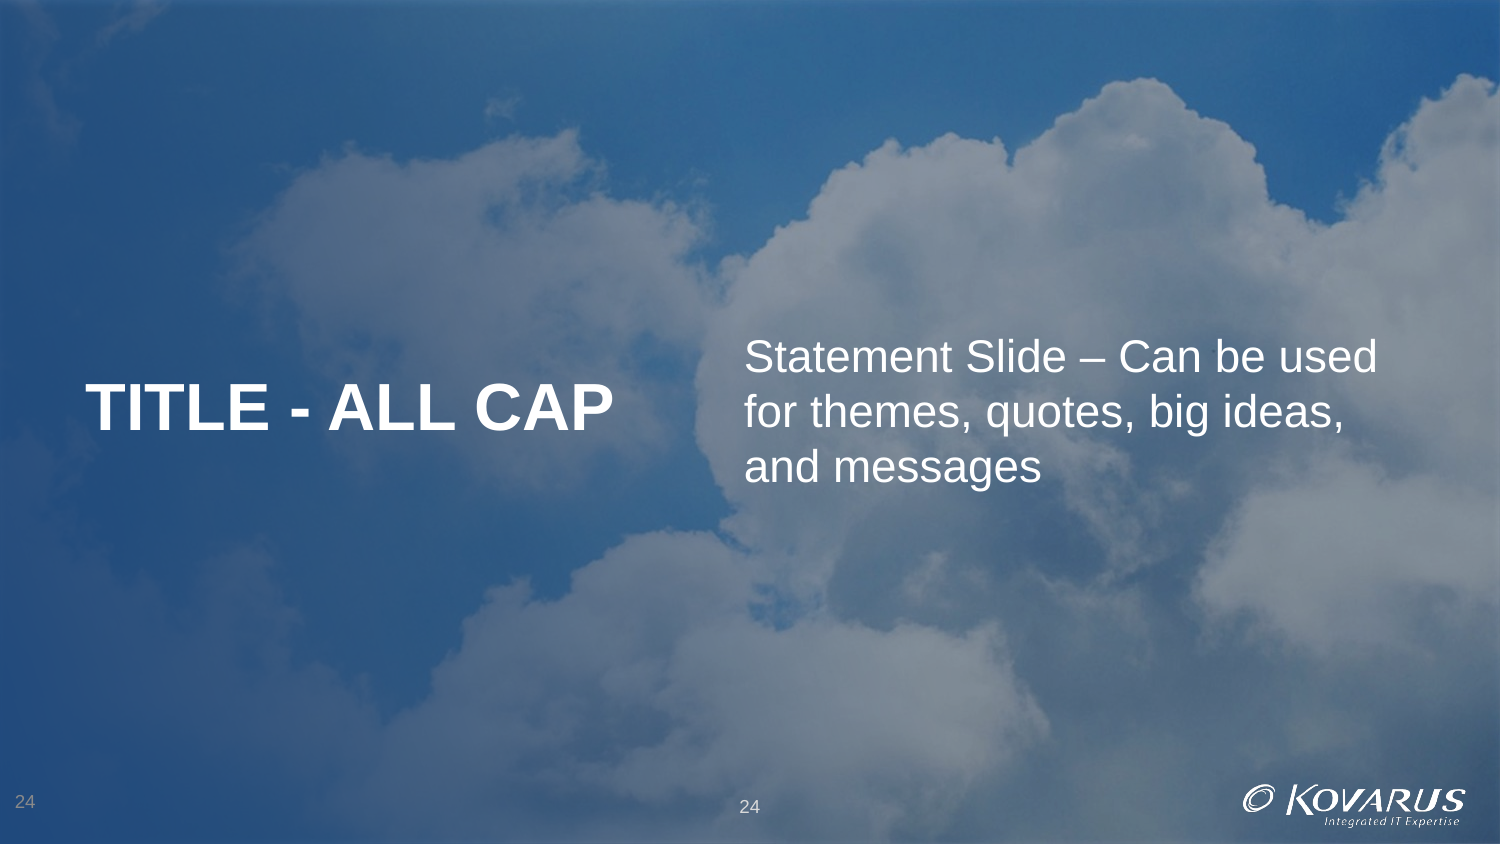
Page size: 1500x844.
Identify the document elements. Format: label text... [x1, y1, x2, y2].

slide_number 24 [0, 782, 350, 828]
title TITLE - ALL CAP [78, 361, 718, 475]
list Statement Slide – Can be used for themes, quotes, big ideas, and messages [736, 150, 1437, 668]
picture [390, 0, 1500, 844]
